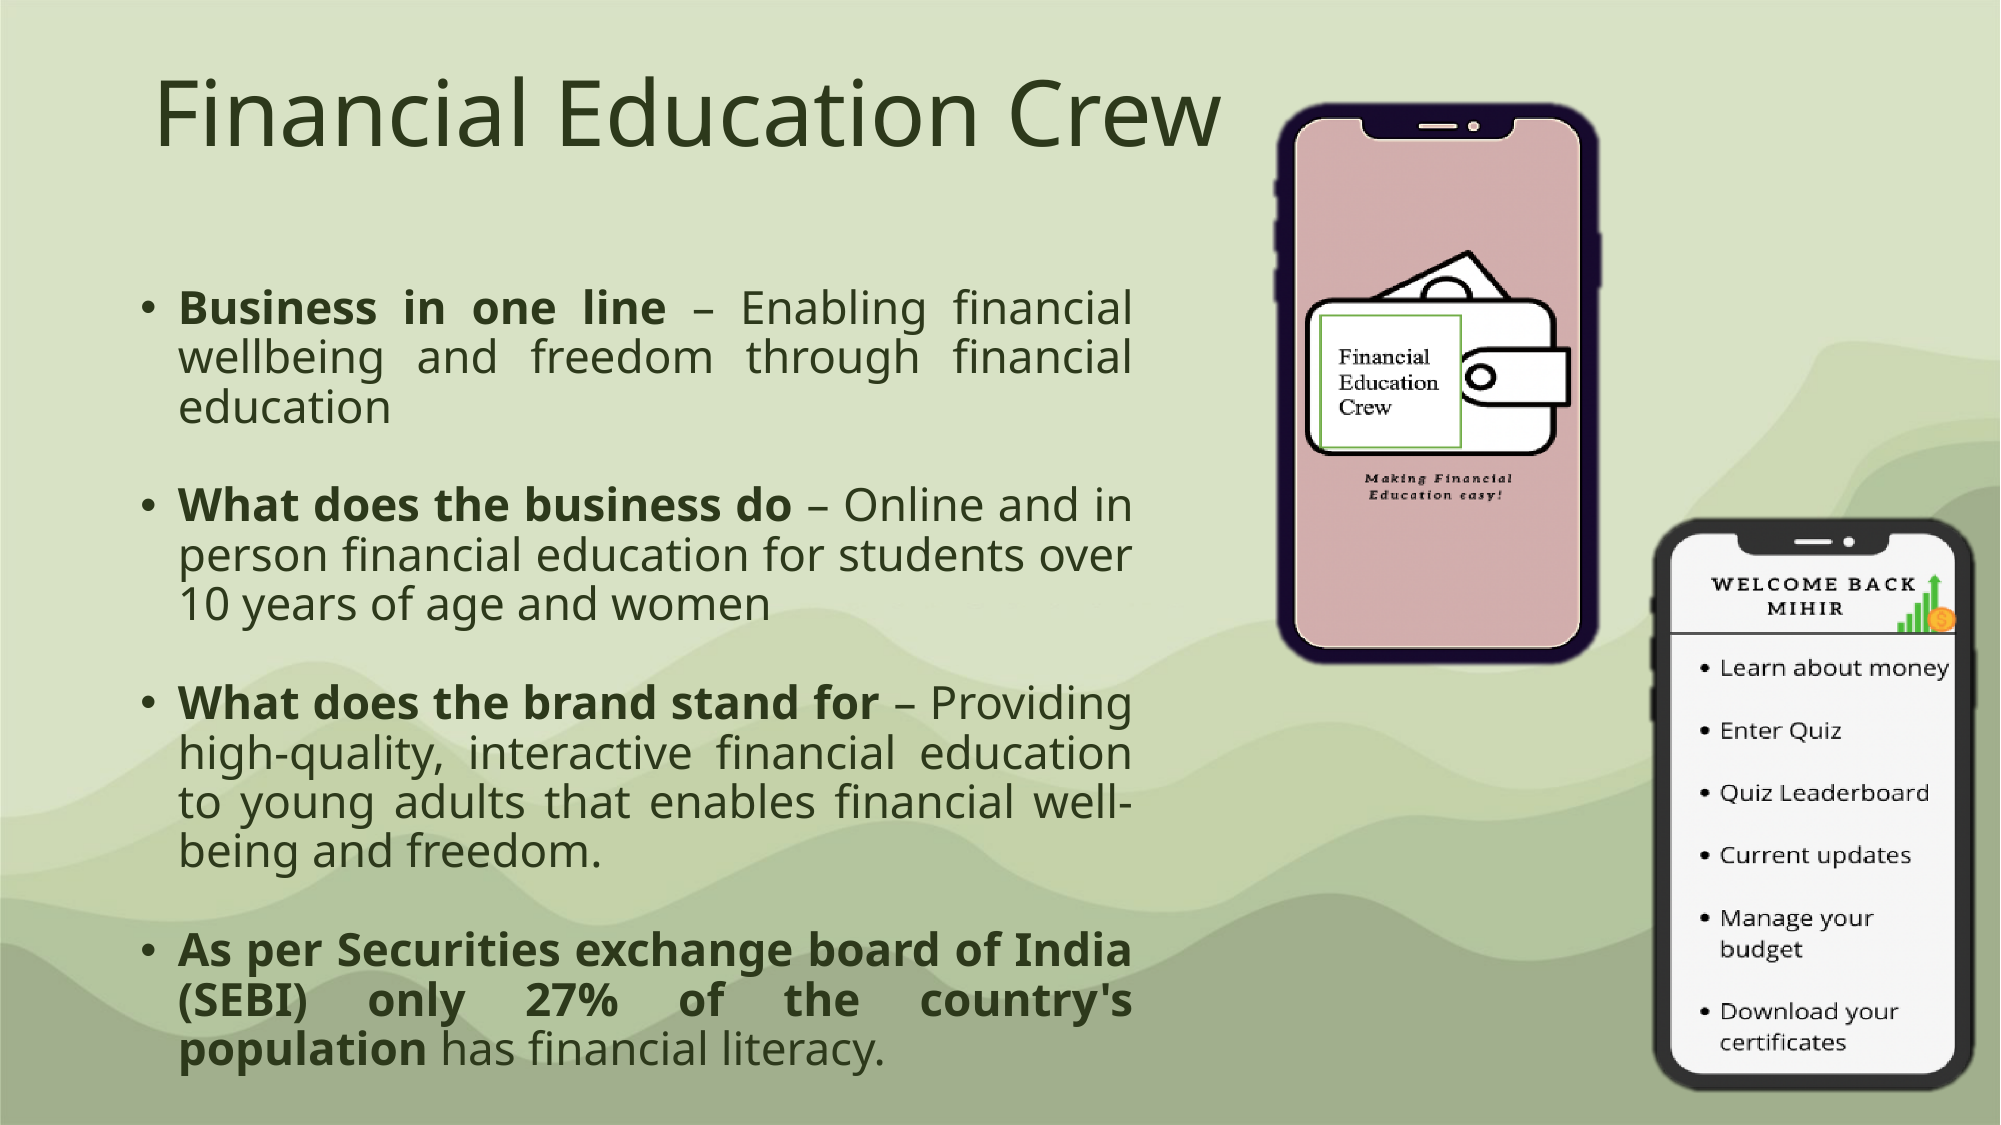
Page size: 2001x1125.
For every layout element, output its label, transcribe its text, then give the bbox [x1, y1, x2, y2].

text_box [1614, 485, 1996, 1121]
text_box Financial Education Crew [137, 59, 2000, 278]
text_box [1254, 62, 1638, 698]
text_box Business in one line – Enabling financial wellbeing and freedom through financial education What does the business do – Online and in person financial education for students over 10 years of age and women What does the brand stand for – Providing high-quality, interactive financial education to young adults that enables financial well-being and freedom. As per Securities exchange board of India (SEBI) only 27% of the country's population has financial literacy. [125, 277, 1149, 992]
